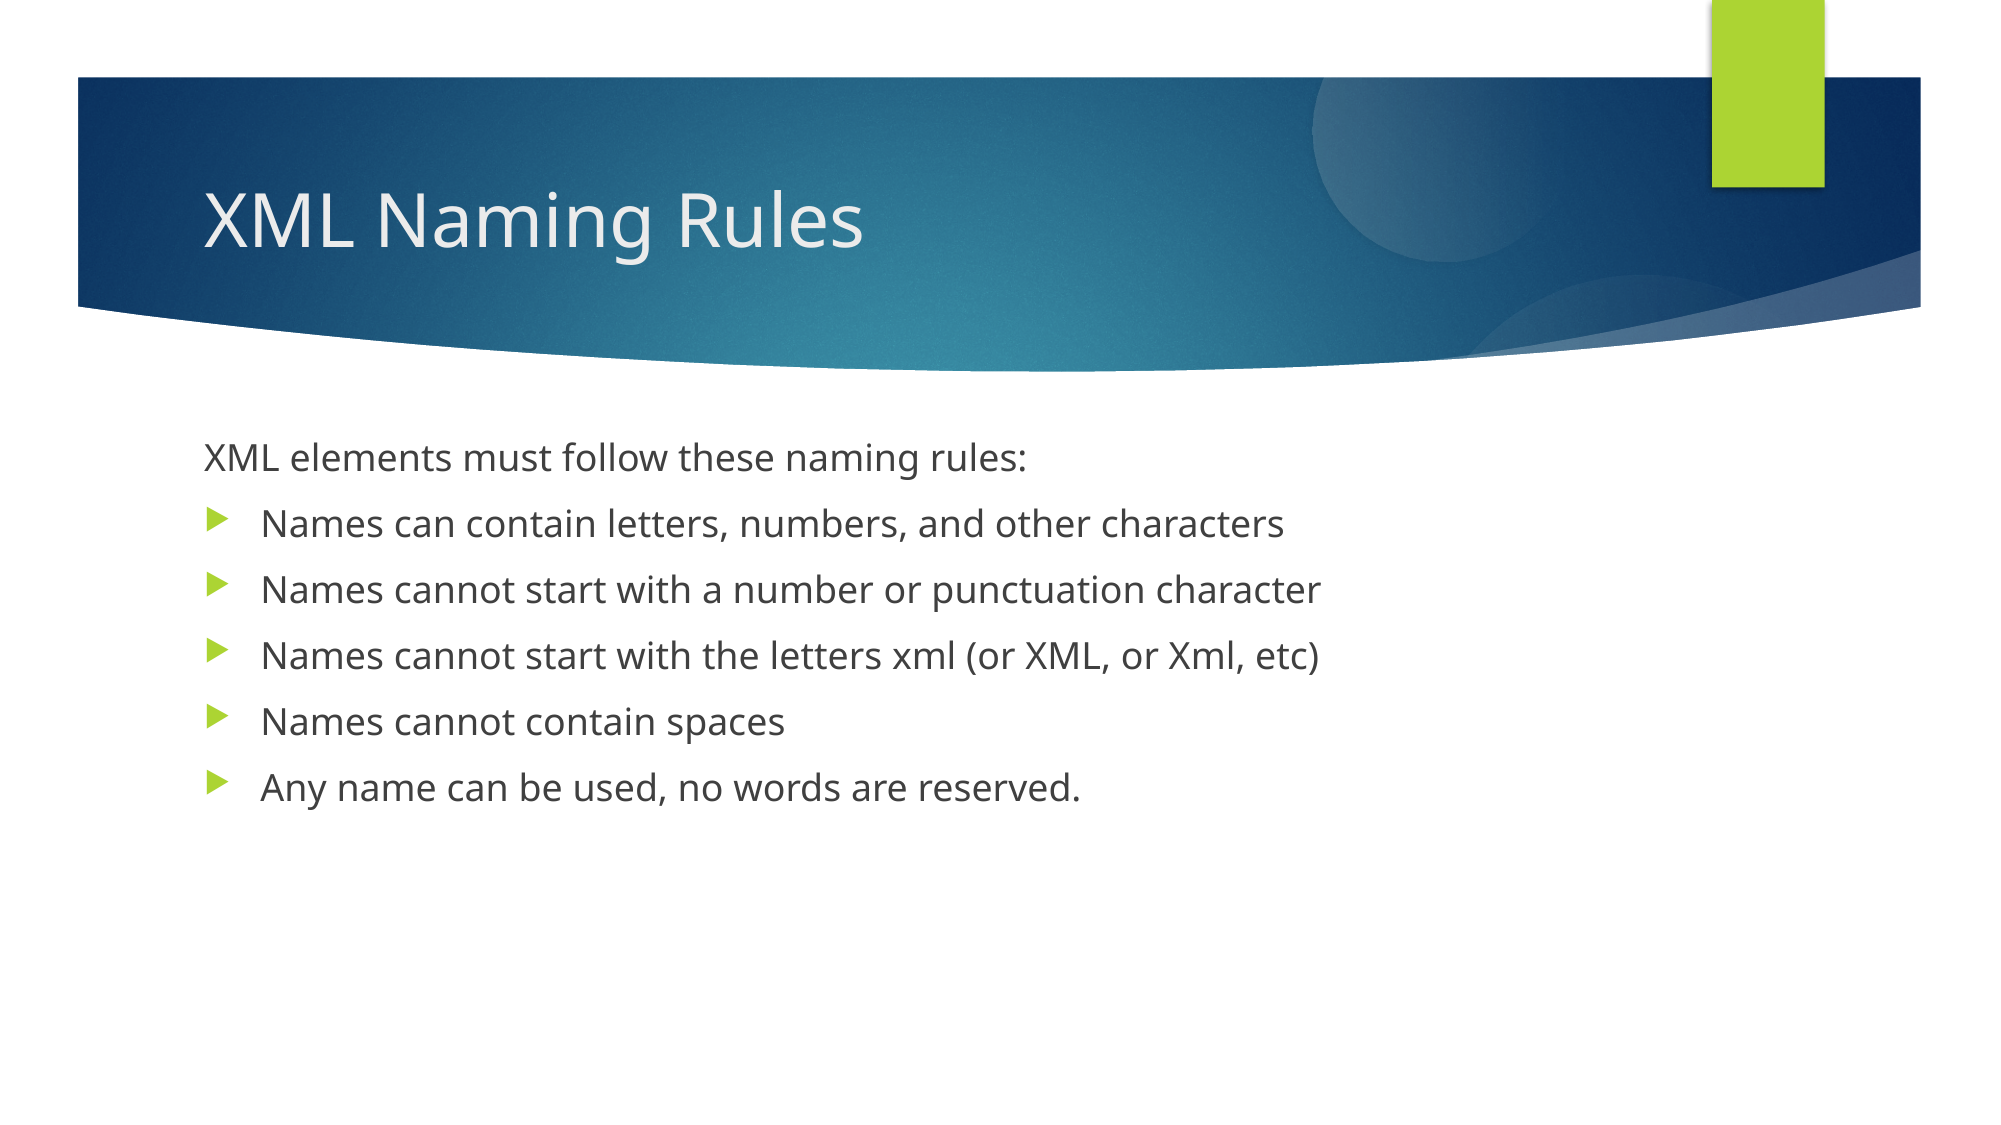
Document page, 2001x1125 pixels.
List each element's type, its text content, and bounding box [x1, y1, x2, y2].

text_box 3.1.4.3 Occurrence Constraints The multiplicity of an element, the number of times it occurs in an instance document, is controlled by occurrence constraints, which are declared by the maxOccurs and minOccurs attributes. For example, we can enhance the USAddress complex type by placing occurrence constraints on the street element as shown in Listing 3-7. [1513, 300, 1788, 354]
text_box XML elements must follow these naming rules: Names can contain letters, numbers, and other characters Names cannot start with a number or punctuation character Names cannot start with the letters xml (or XML, or Xml, etc) Names cannot contain spaces Any name can be used, no words are reserved. [189, 427, 1627, 988]
picture [79, 78, 1920, 371]
text_box XML Naming Rules [189, 159, 1627, 276]
